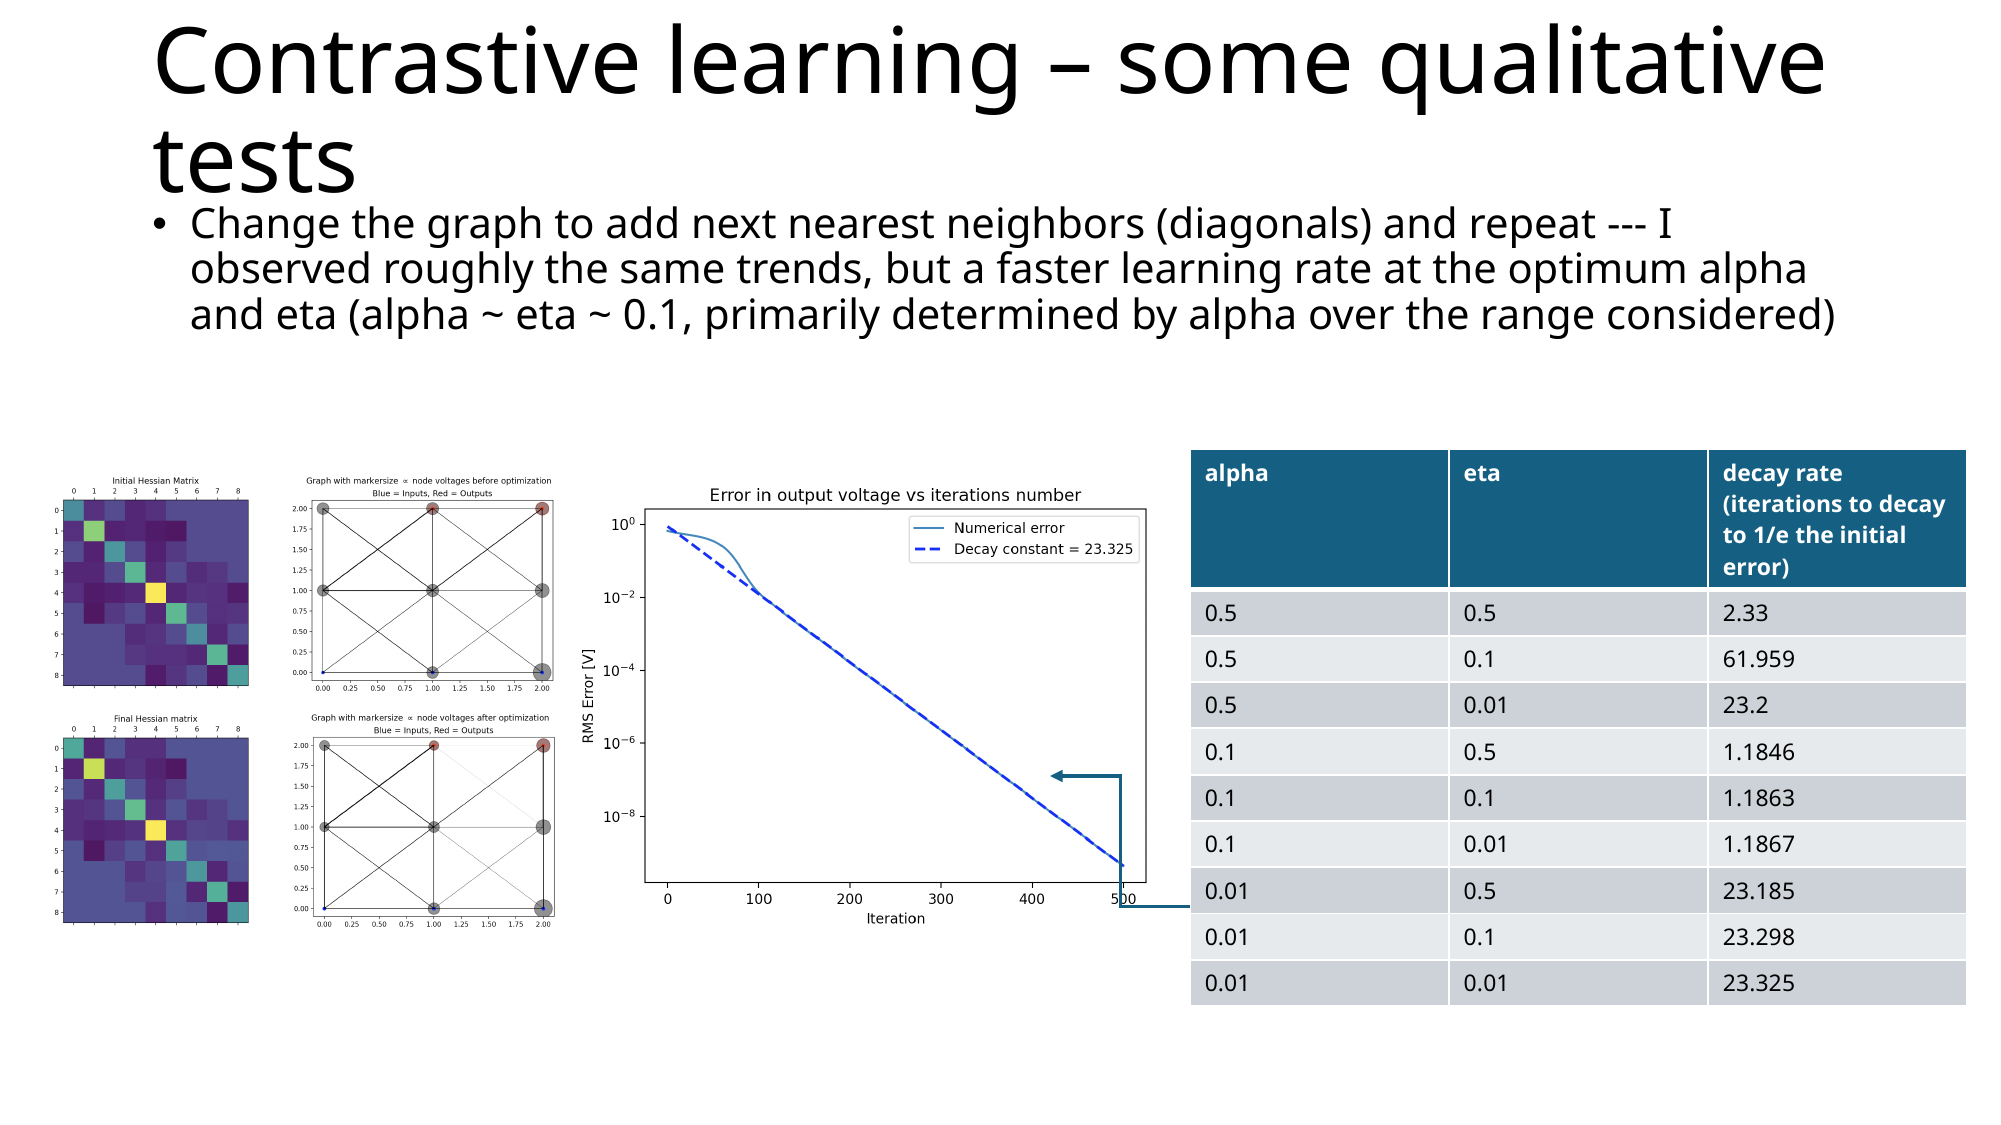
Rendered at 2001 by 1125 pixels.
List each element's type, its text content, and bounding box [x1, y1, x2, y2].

table_cell 0.5 [1450, 592, 1707, 635]
table_cell 1.1867 [1709, 822, 1966, 866]
table_cell 0.1 [1191, 776, 1448, 820]
picture [576, 476, 1156, 930]
table_cell 0.01 [1191, 961, 1448, 1005]
table_cell 0.1 [1191, 729, 1448, 774]
table_cell 1.1846 [1709, 729, 1966, 774]
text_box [1049, 775, 1191, 907]
table_header alpha [1191, 450, 1448, 587]
table_cell 2.33 [1709, 592, 1966, 635]
table_cell 0.1 [1450, 776, 1707, 820]
table_cell 0.01 [1450, 683, 1707, 727]
table_cell 0.01 [1450, 961, 1707, 1005]
list Change the graph to add next nearest neighbors (diagonals) and repeat --- I observed roughly the same trends, but a faster learning rate at the optimum alpha and eta (alpha ~ eta ~ 0.1, primarily determined by alpha over the range considered) [137, 195, 1863, 536]
picture [46, 711, 255, 930]
table_cell 0.5 [1191, 592, 1448, 635]
picture [287, 711, 558, 930]
table_header decay rate (iterations to decay to 1/e the initial error) [1709, 450, 1966, 587]
table_cell 0.01 [1191, 914, 1448, 959]
table_cell 23.298 [1709, 914, 1966, 959]
table_cell 0.5 [1191, 637, 1448, 681]
table_header eta [1450, 450, 1707, 587]
table_cell 0.01 [1191, 868, 1448, 913]
table_cell 0.5 [1450, 729, 1707, 774]
picture [46, 474, 255, 693]
table_cell 0.1 [1191, 822, 1448, 866]
table_cell 61.959 [1709, 637, 1966, 681]
table_cell 23.325 [1709, 961, 1966, 1005]
table_cell 0.5 [1191, 683, 1448, 727]
table_cell 0.01 [1450, 822, 1707, 866]
table_cell 0.1 [1450, 637, 1707, 681]
table_cell 0.1 [1450, 914, 1707, 959]
table_cell 0.5 [1450, 868, 1707, 913]
table_cell 23.185 [1709, 868, 1966, 913]
table_cell 1.1863 [1709, 776, 1966, 820]
picture [287, 474, 567, 693]
title Contrastive learning – some qualitative tests [137, 4, 1863, 195]
table_cell 23.2 [1709, 683, 1966, 727]
